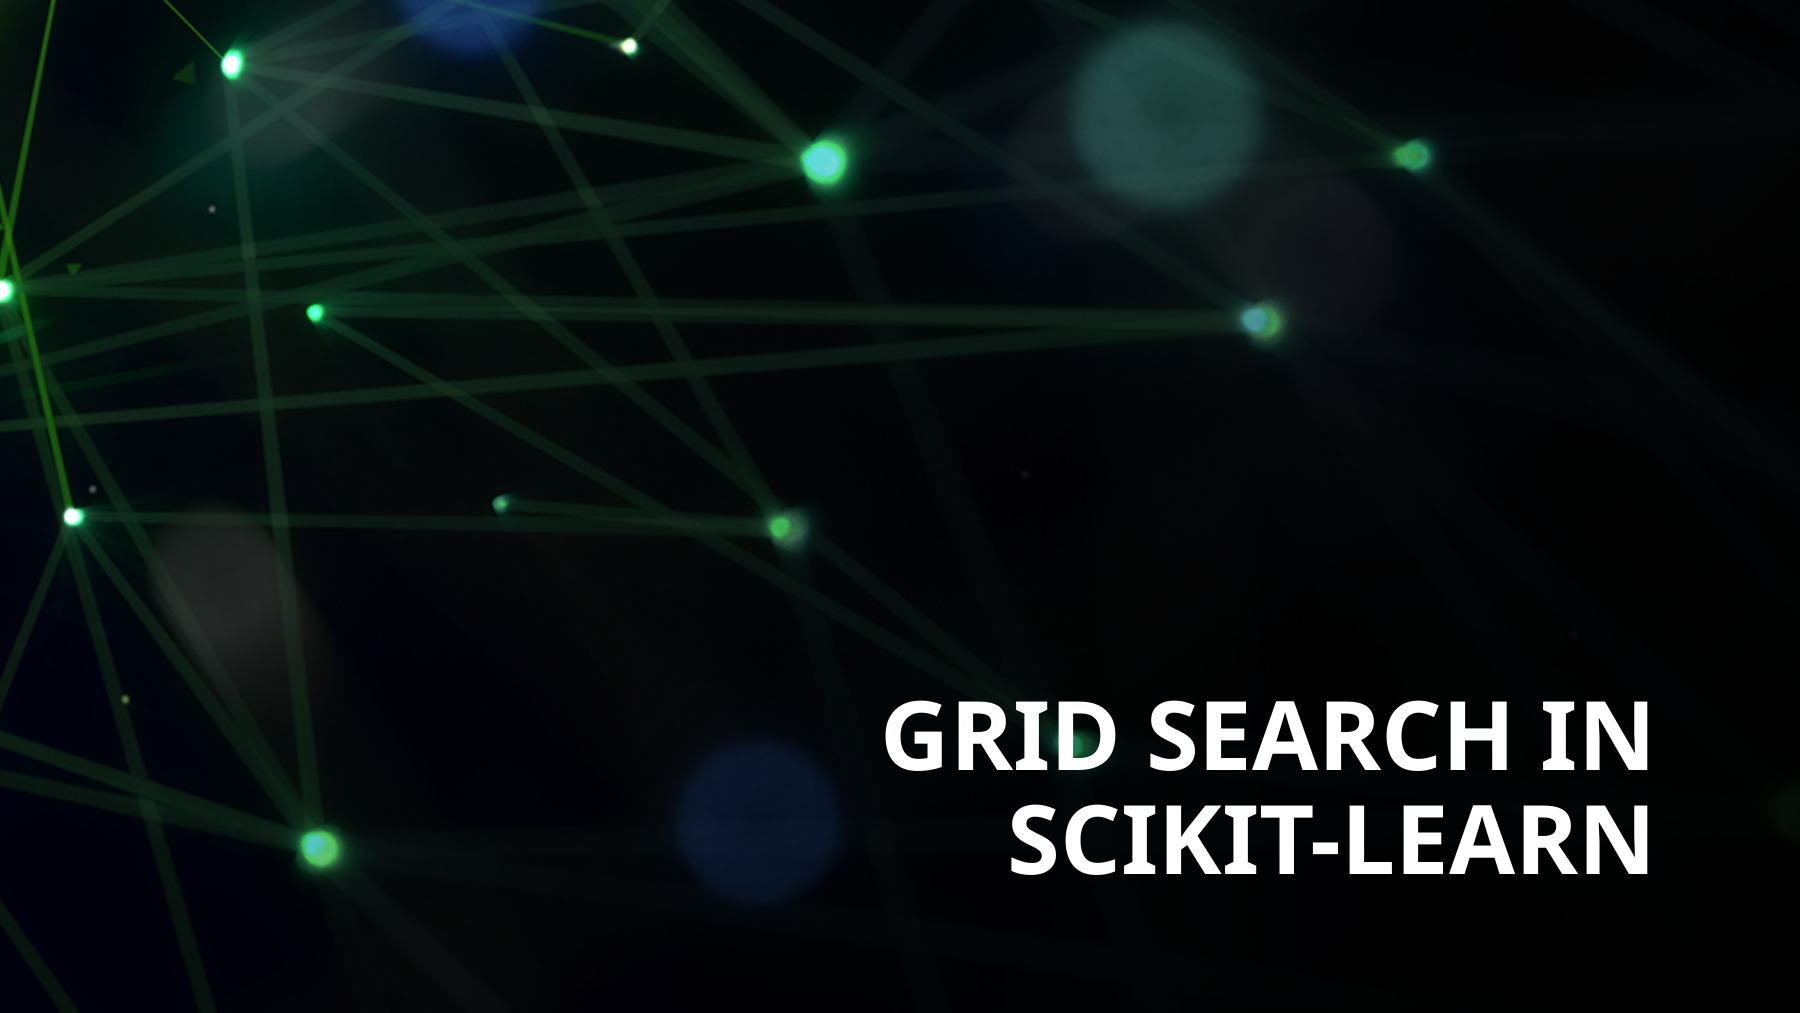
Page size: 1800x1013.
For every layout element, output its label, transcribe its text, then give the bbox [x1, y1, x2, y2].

picture [0, 0, 1800, 1013]
title Grid search in scikit-learn [669, 676, 1672, 903]
